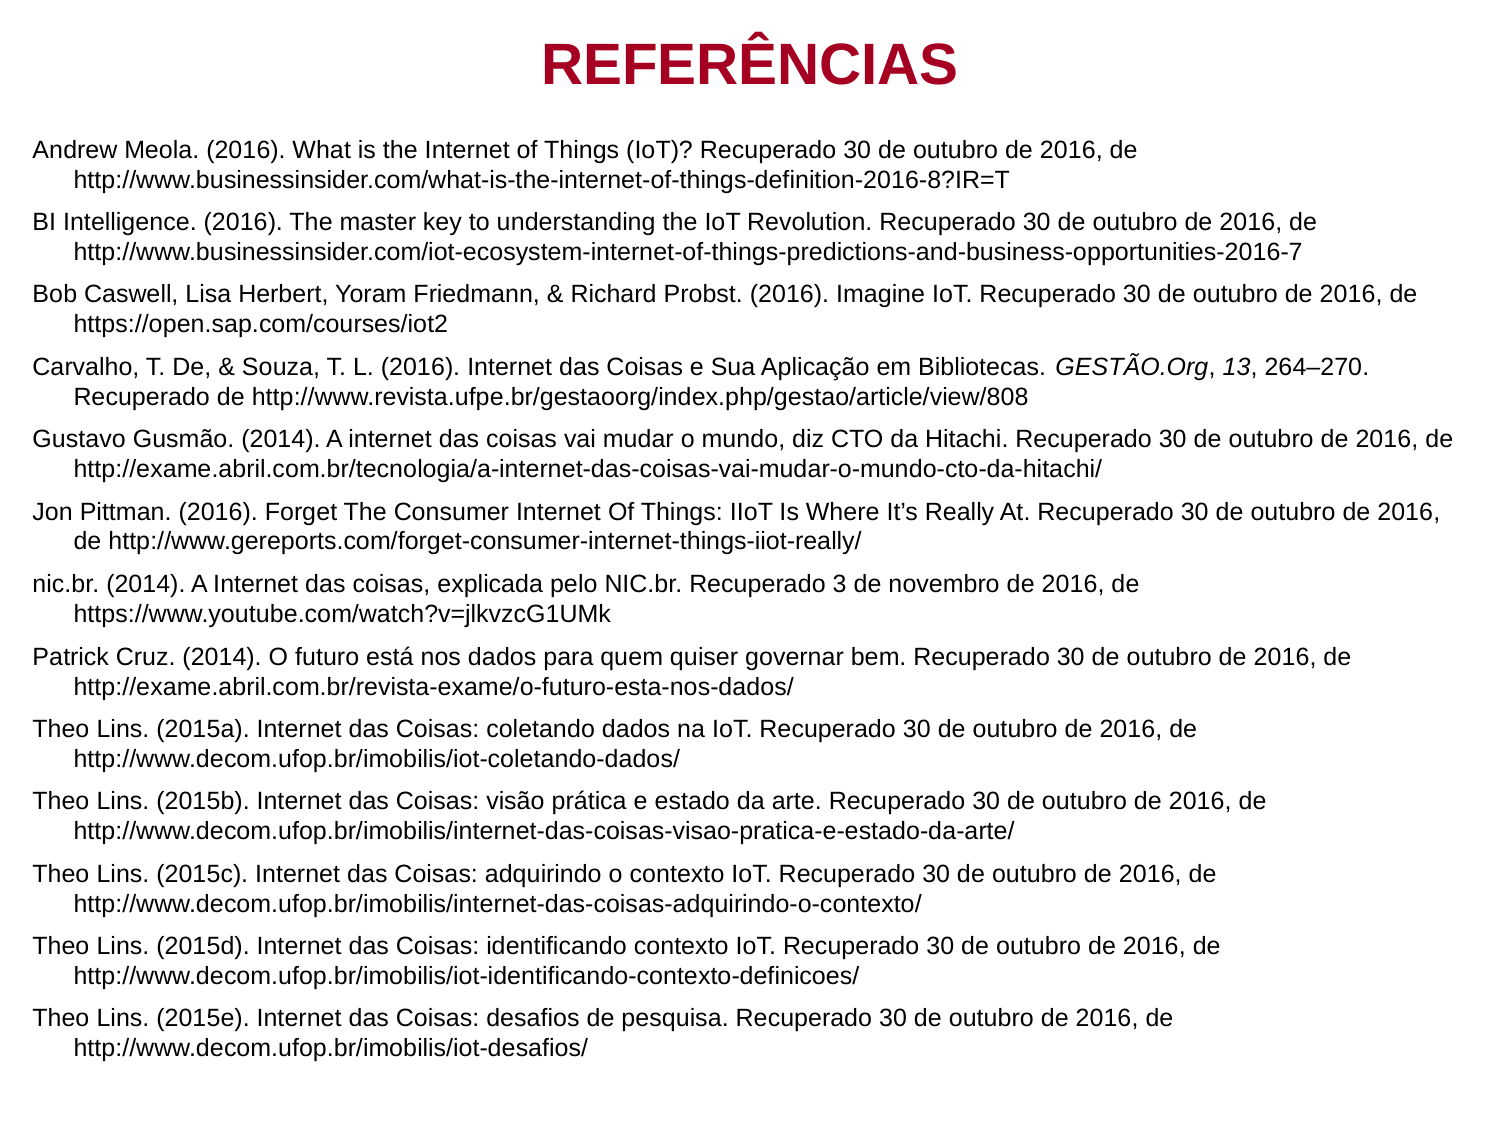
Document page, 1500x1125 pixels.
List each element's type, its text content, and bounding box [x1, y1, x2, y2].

text_box REFERÊNCIAS [526, 19, 974, 105]
text_box Andrew Meola. (2016). What is the Internet of Things (IoT)? Recuperado 30 de outubro de 2016, de http://www.businessinsider.com/what-is-the-internet-of-things-definition-2016-8?IR=T BI Intelligence. (2016). The master key to understanding the IoT Revolution. Recuperado 30 de outubro de 2016, de http://www.businessinsider.com/iot-ecosystem-internet-of-things-predictions-and-business-opportunities-2016-7 Bob Caswell, Lisa Herbert, Yoram Friedmann, & Richard Probst. (2016). Imagine IoT. Recuperado 30 de outubro de 2016, de https://open.sap.com/courses/iot2 Carvalho, T. De, & Souza, T. L. (2016). Internet das Coisas e Sua Aplicação em Bibliotecas. GESTÃO.Org, 13, 264–270. Recuperado de http://www.revista.ufpe.br/gestaoorg/index.php/gestao/article/view/808 Gustavo Gusmão. (2014). A internet das coisas vai mudar o mundo, diz CTO da Hitachi. Recuperado 30 de outubro de 2016, de http://exame.abril.com.br/tecnologia/a-internet-das-coisas-vai-mudar-o-mundo-cto-da-hitachi/ Jon Pittman. (2016). Forget The Consumer Internet Of Things: IIoT Is Where It’s Really At. Recuperado 30 de outubro de 2016, de http://www.gereports.com/forget-consumer-internet-things-iiot-really/ nic.br. (2014). A Internet das coisas, explicada pelo NIC.br. Recuperado 3 de novembro de 2016, de https://www.youtube.com/watch?v=jlkvzcG1UMk Patrick Cruz. (2014). O futuro está nos dados para quem quiser governar bem. Recuperado 30 de outubro de 2016, de http://exame.abril.com.br/revista-exame/o-futuro-esta-nos-dados/ Theo Lins. (2015a). Internet das Coisas: coletando dados na IoT. Recuperado 30 de outubro de 2016, de http://www.decom.ufop.br/imobilis/iot-coletando-dados/ Theo Lins. (2015b). Internet das Coisas: visão prática e estado da arte. Recuperado 30 de outubro de 2016, de http://www.decom.ufop.br/imobilis/internet-das-coisas-visao-pratica-e-estado-da-arte/ Theo Lins. (2015c). Internet das Coisas: adquirindo o contexto IoT. Recuperado 30 de outubro de 2016, de http://www.decom.ufop.br/imobilis/internet-das-coisas-adquirindo-o-contexto/ Theo Lins. (2015d). Internet das Coisas: identificando contexto IoT. Recuperado 30 de outubro de 2016, de http://www.decom.ufop.br/imobilis/iot-identificando-contexto-definicoes/ Theo Lins. (2015e). Internet das Coisas: desafios de pesquisa. Recuperado 30 de outubro de 2016, de http://www.decom.ufop.br/imobilis/iot-desafios/ [17, 125, 1483, 1112]
